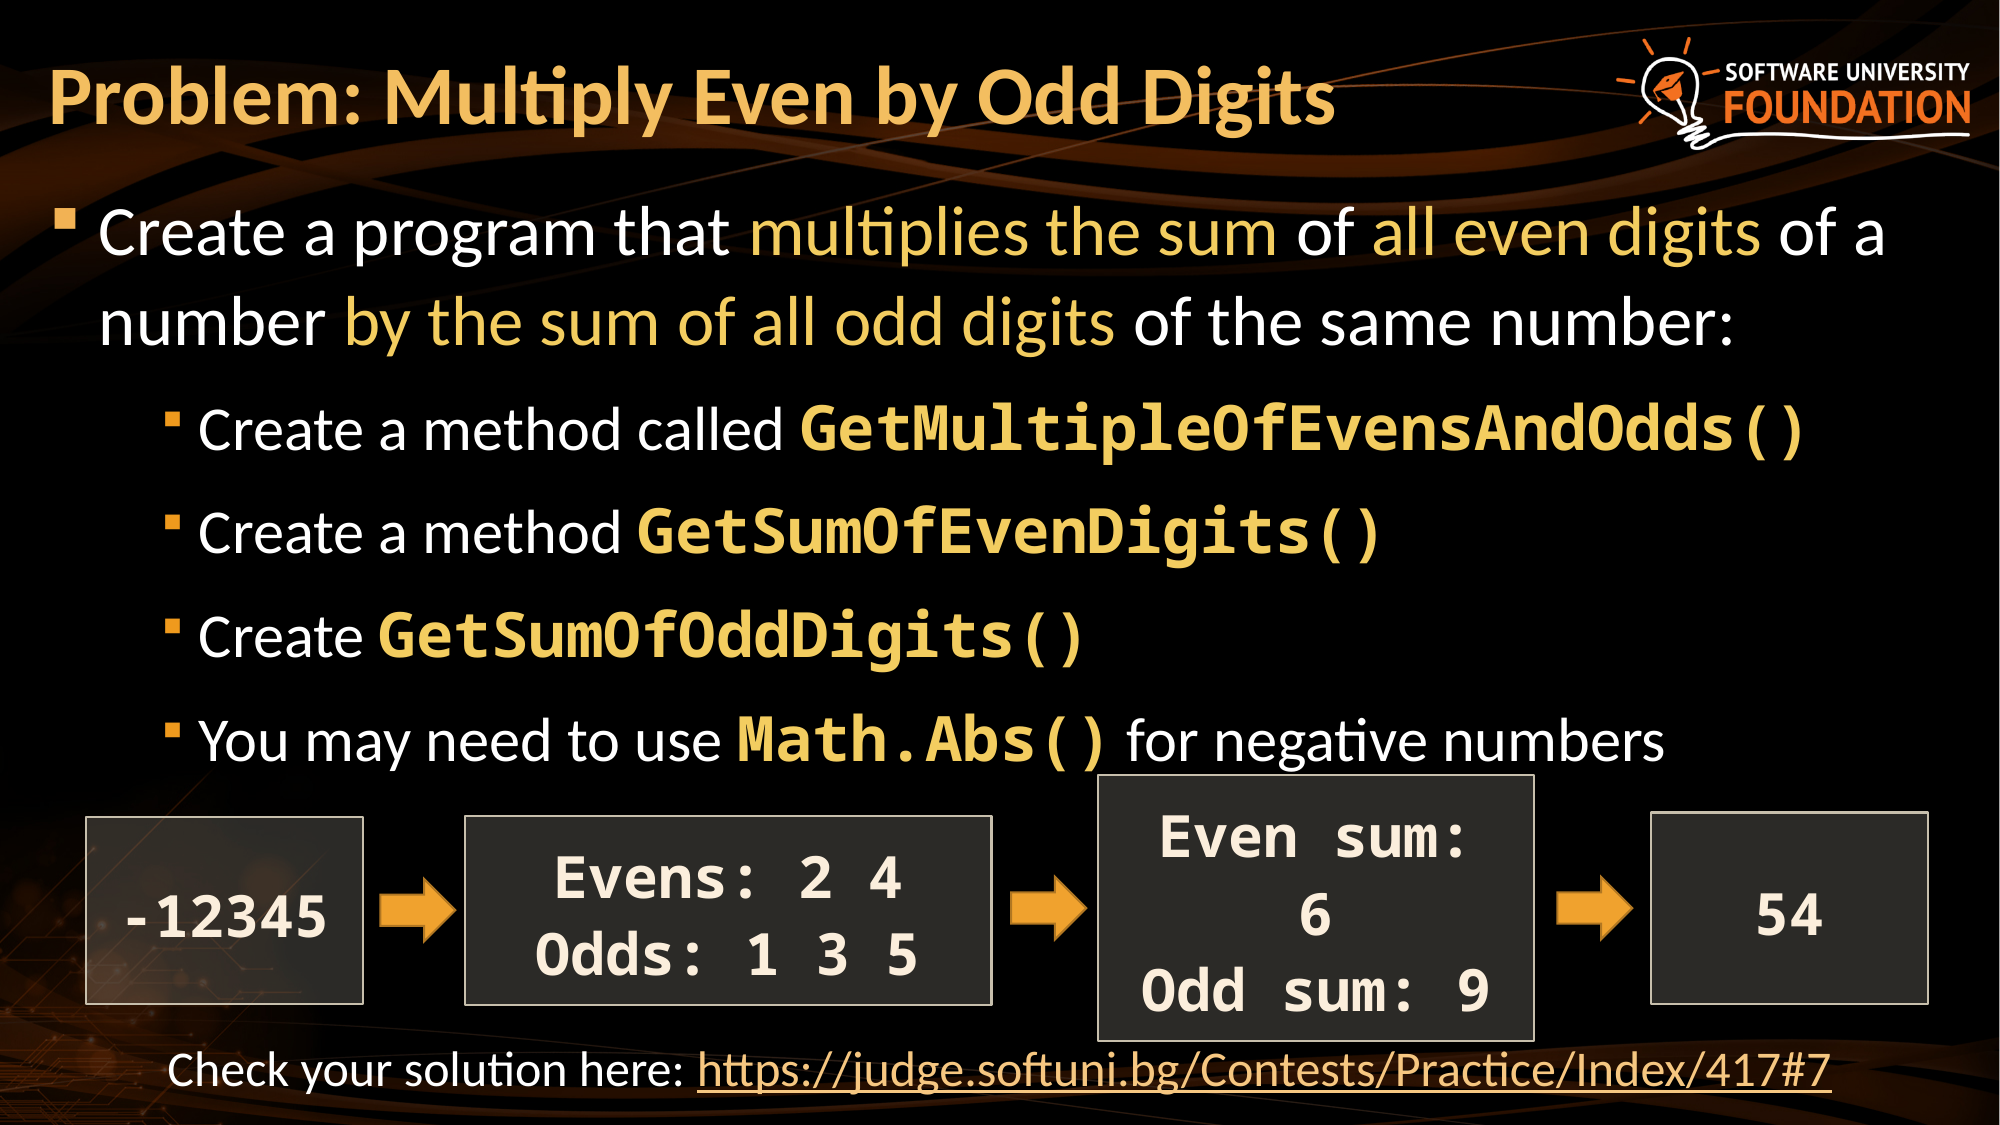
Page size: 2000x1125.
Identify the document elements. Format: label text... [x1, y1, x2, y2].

picture [0, 0, 2000, 1125]
text_box Even sum: 6 Odd sum: 9 [1098, 774, 1535, 1029]
text_box [1010, 874, 1088, 942]
text_box [379, 876, 457, 944]
text_box Evens: 2 4 Odds: 1 3 5 [465, 815, 992, 1005]
text_box Check your solution here: https://judge.softuni.bg/Contests/Practice/Index/417#7 [102, 1029, 1898, 1105]
text_box [1556, 874, 1634, 942]
text_box -12345 [85, 816, 364, 1004]
list Create a program that multiplies the sum of all even digits of a number by the sum of all odd digits of the same number: Create a method called GetMultipleOfEvensAndOdds() Create a method GetSumOfEvenDigits() Create GetSumOfOddDigits() You may need to use Math.Abs() for negative numbers [31, 174, 1968, 1089]
text_box 54 [1651, 812, 1929, 1004]
title Problem: Multiply Even by Odd Digits [30, 6, 1602, 189]
